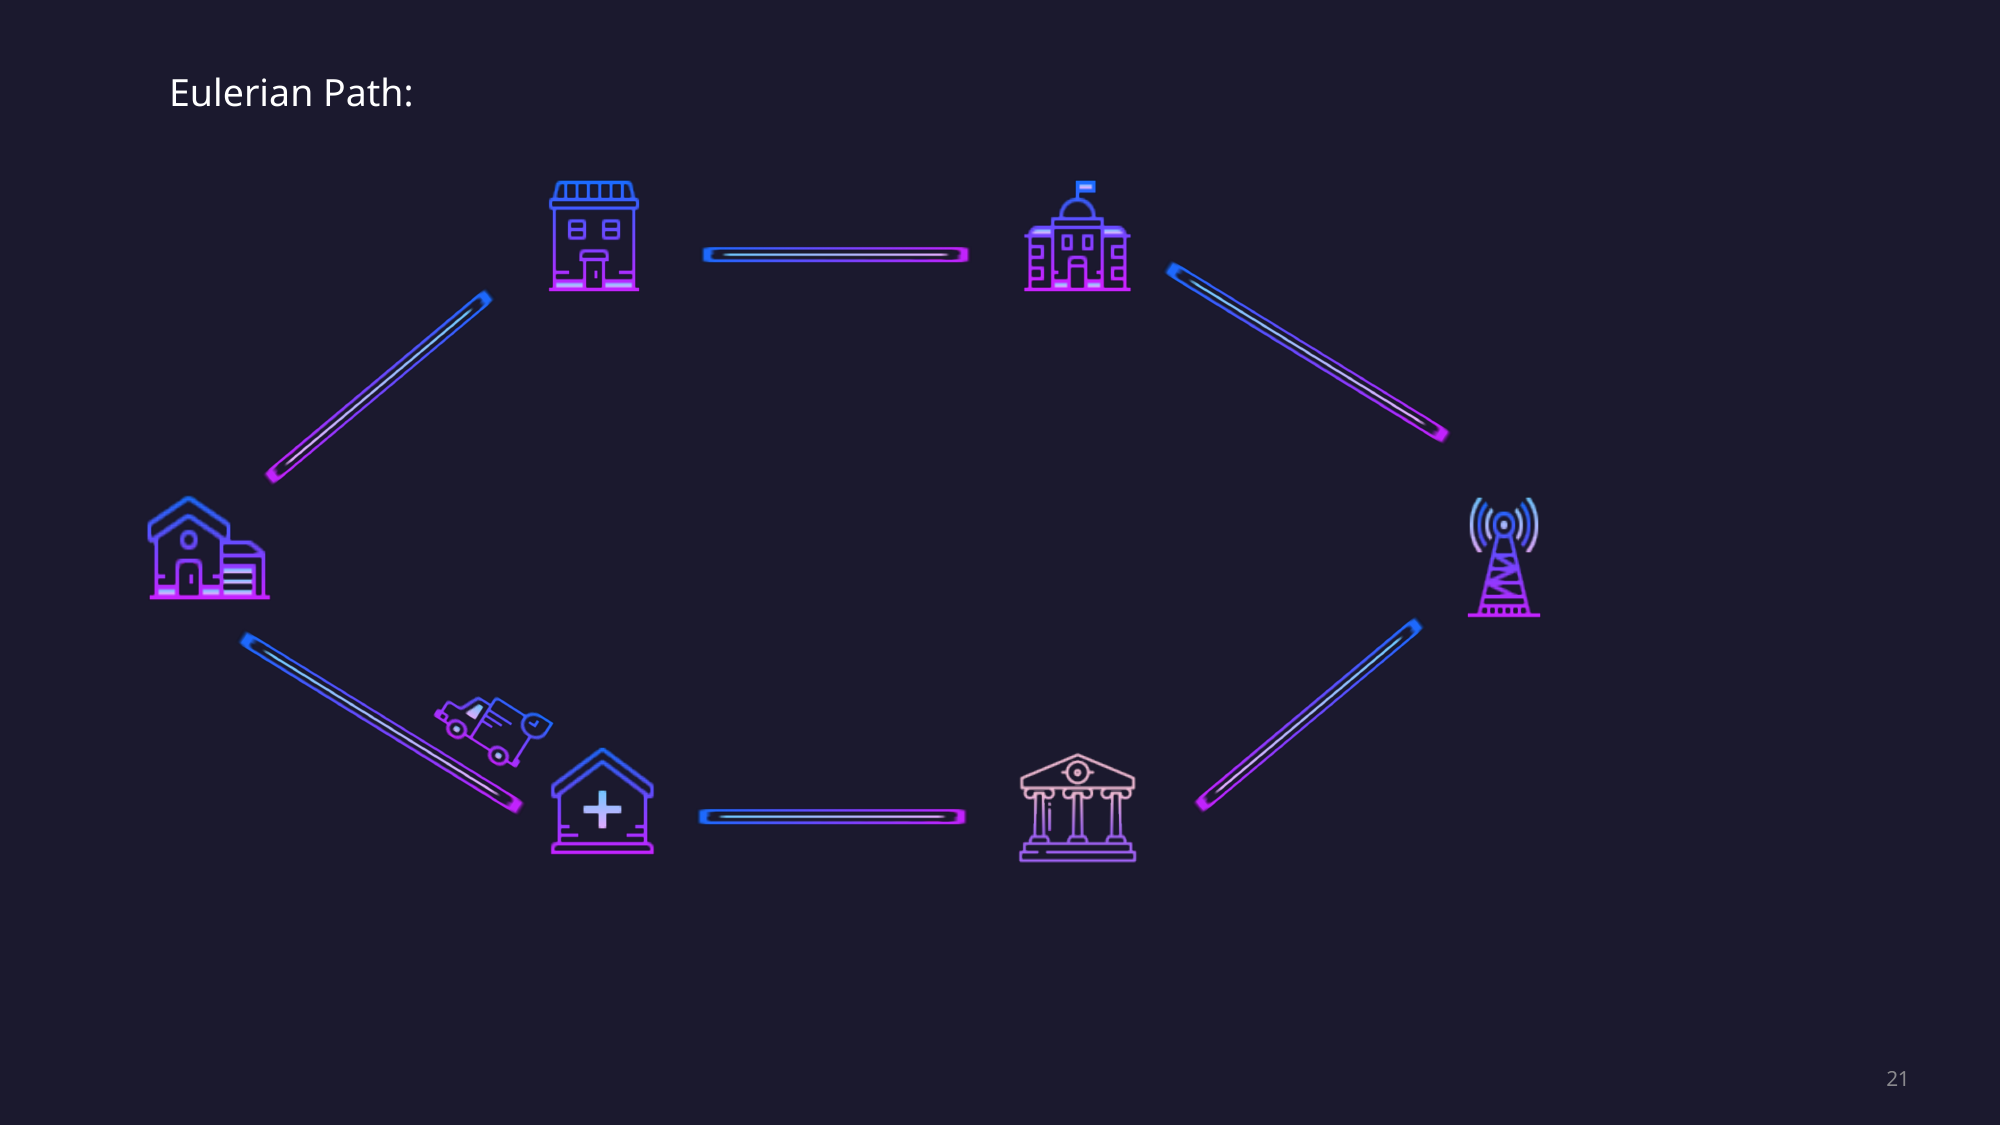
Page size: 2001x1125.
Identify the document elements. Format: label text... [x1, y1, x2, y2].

picture [136, 168, 995, 981]
picture [1012, 151, 1566, 892]
slide_number 21 [1632, 1067, 1910, 1093]
picture [673, 90, 998, 420]
text_box Eulerian Path: [154, 62, 429, 122]
picture [1015, 745, 1141, 871]
